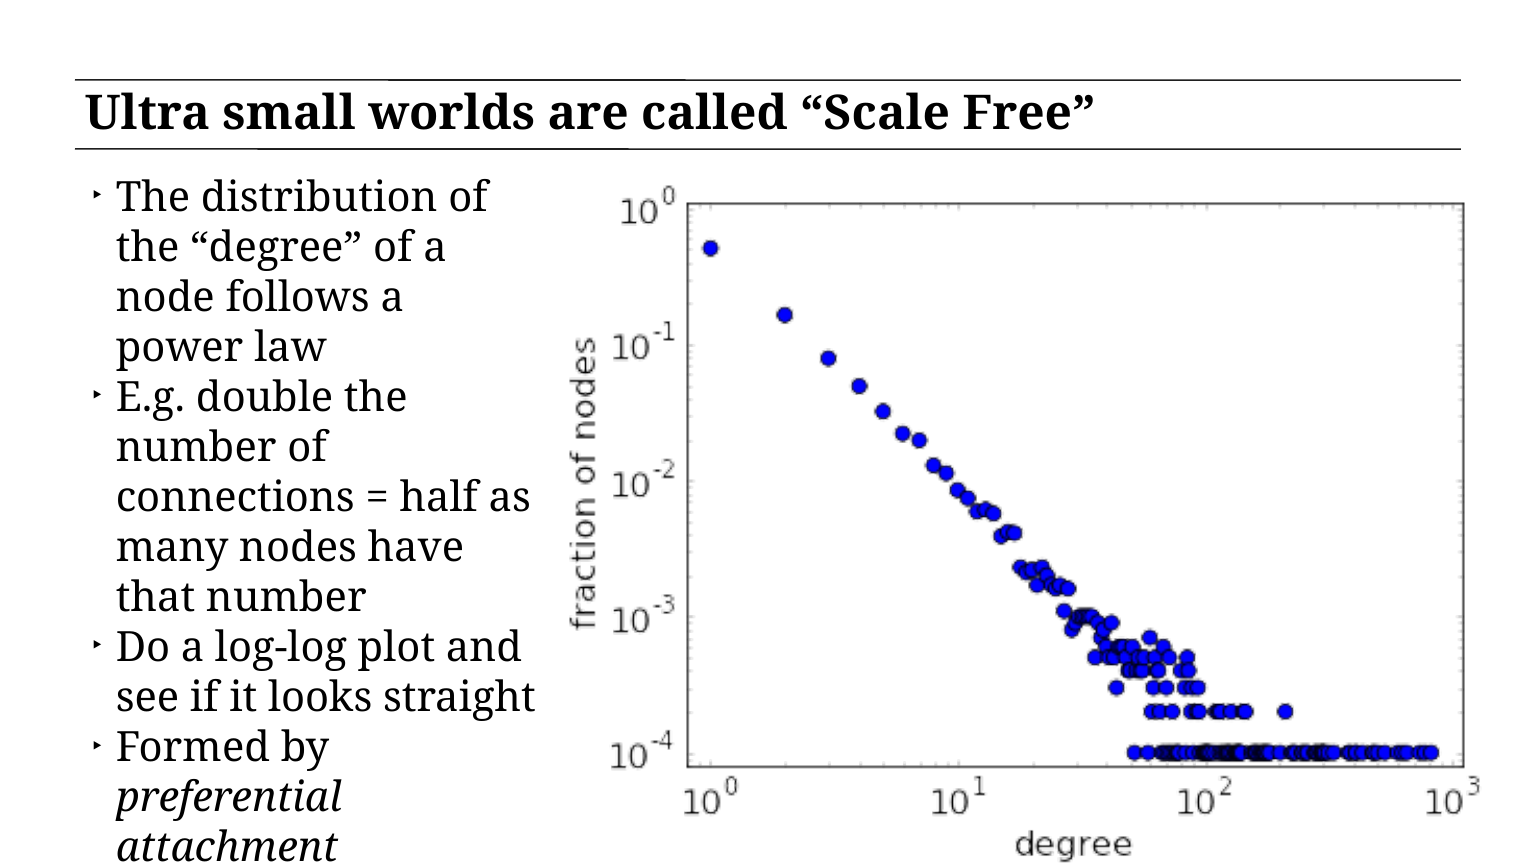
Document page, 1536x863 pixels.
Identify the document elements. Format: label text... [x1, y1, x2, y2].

title Ultra small worlds are called “Scale Free” [76, 82, 1369, 162]
list The distribution of the “degree” of a node follows a power law E.g. double the number of connections = half as many nodes have that number Do a log-log plot and see if it looks straight Formed by preferential attachment [76, 160, 546, 823]
picture [561, 128, 1536, 863]
